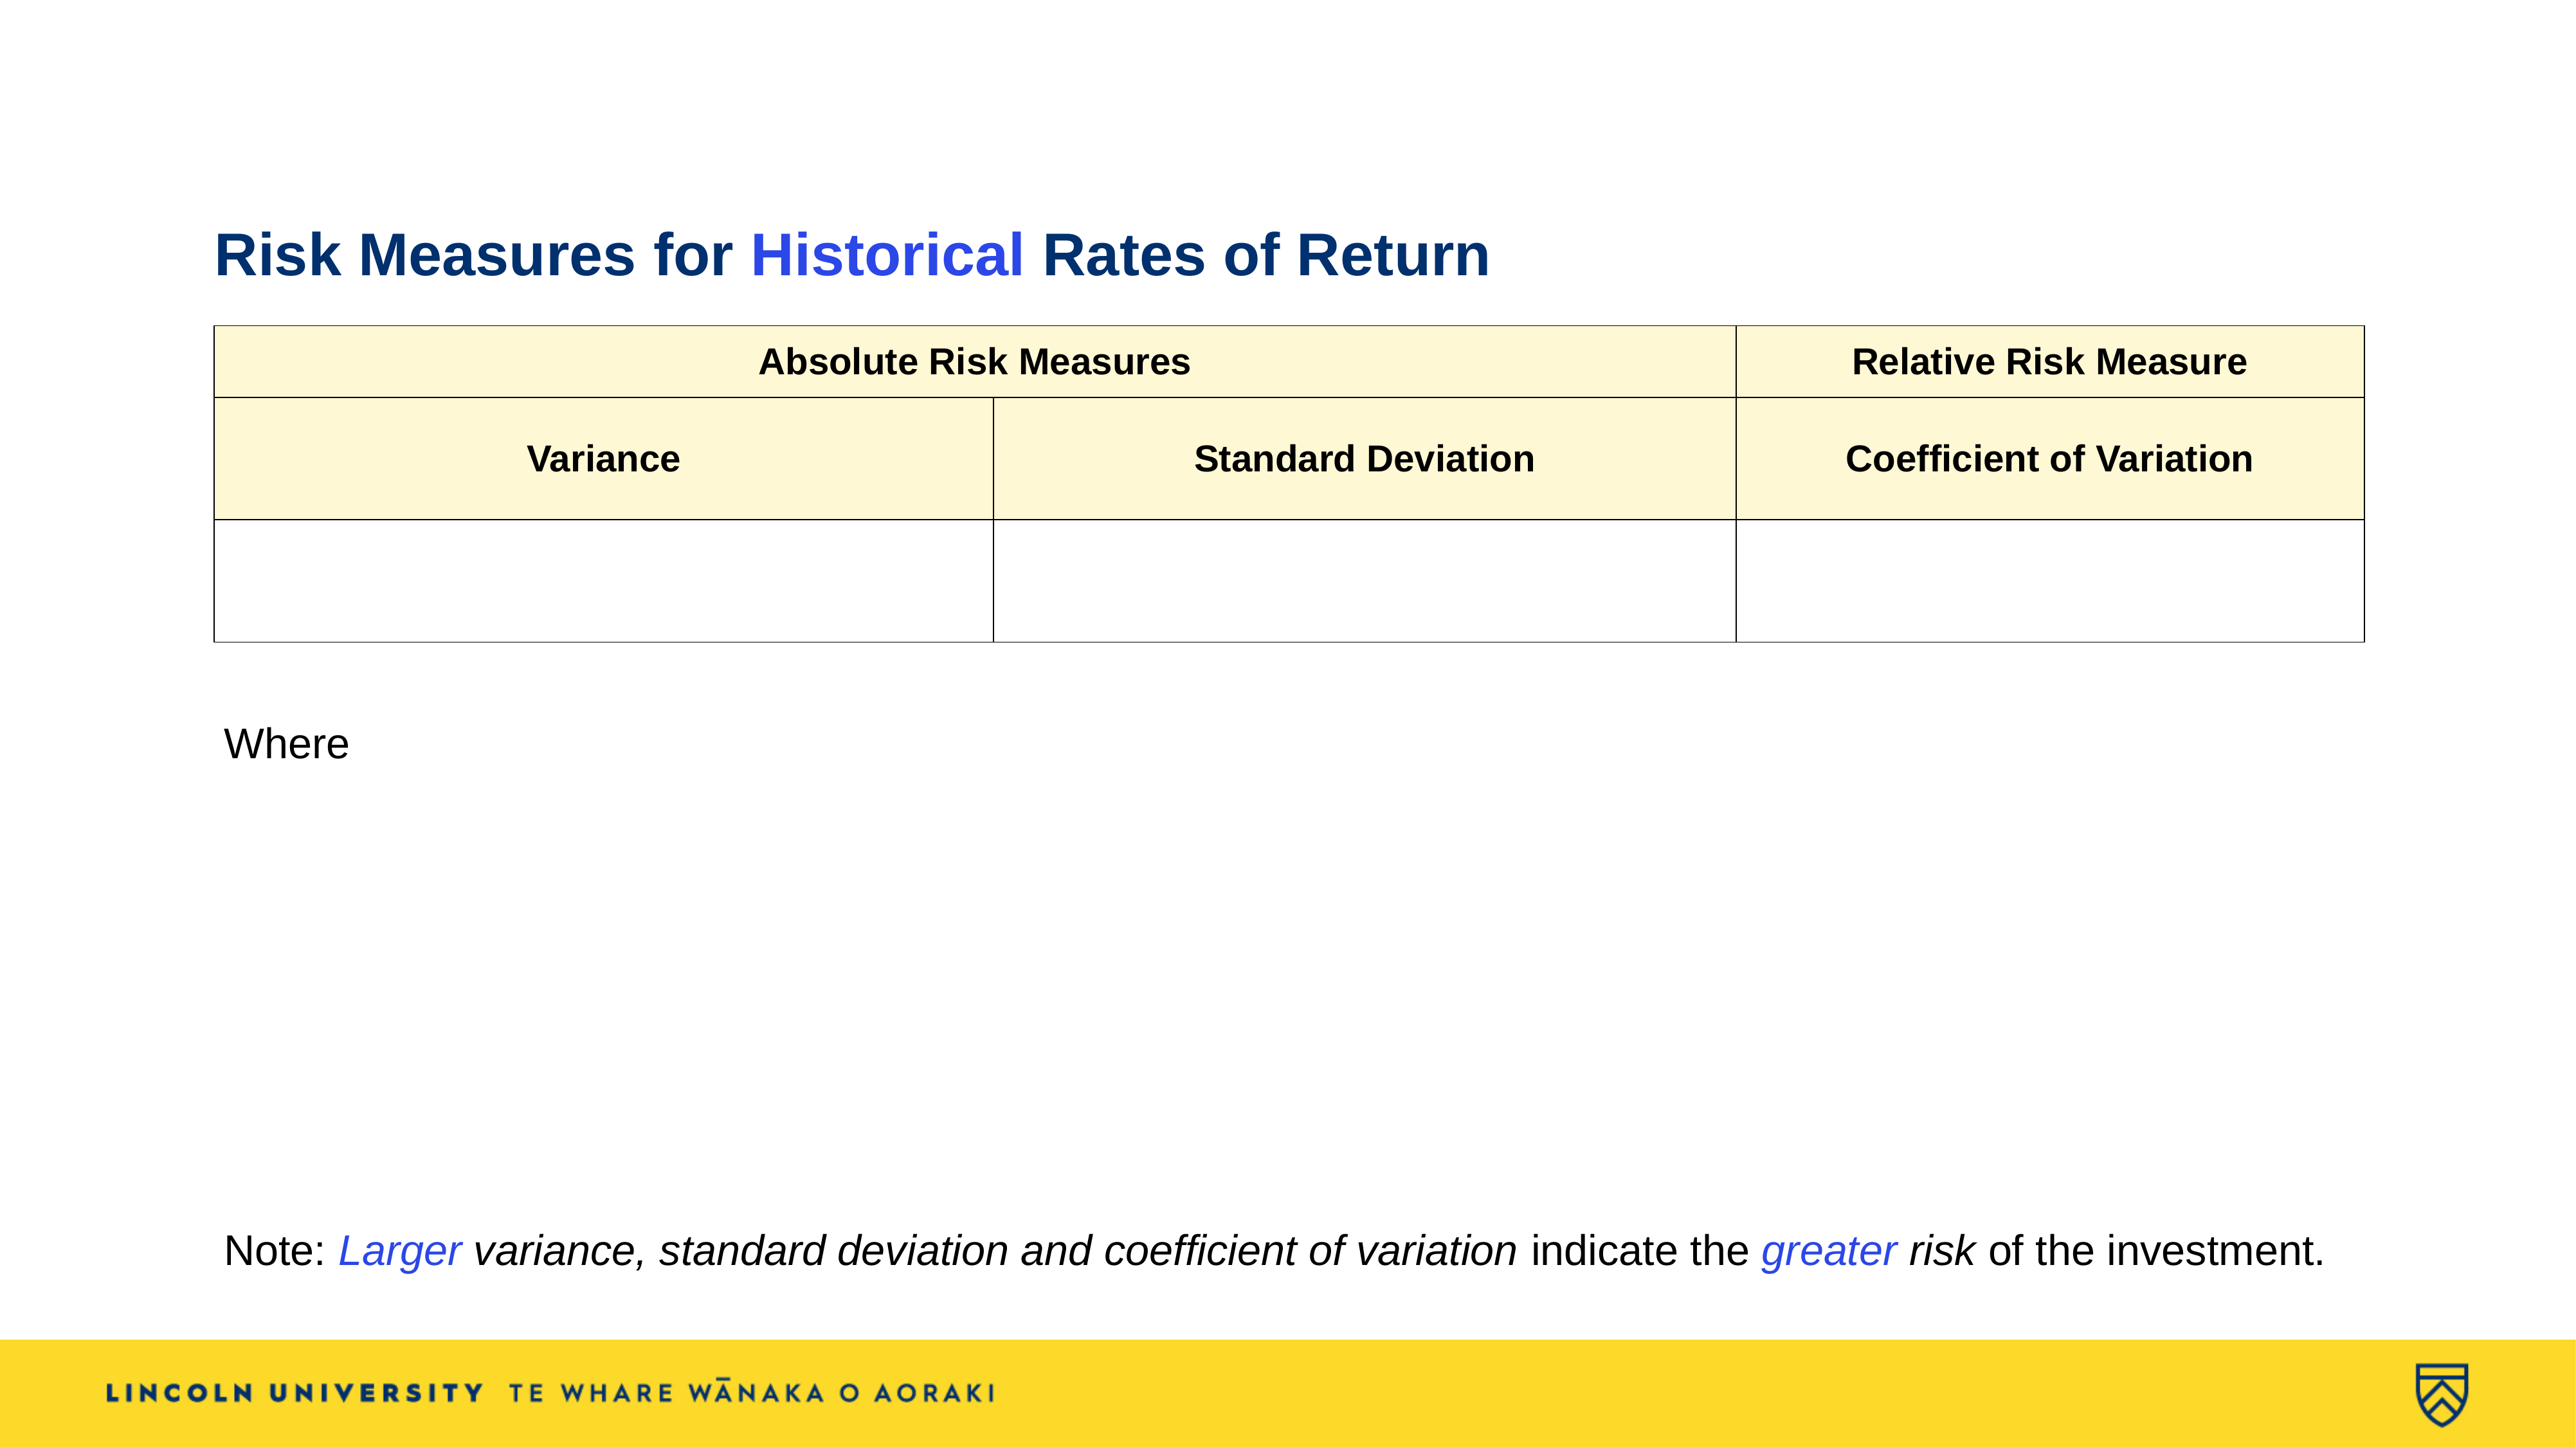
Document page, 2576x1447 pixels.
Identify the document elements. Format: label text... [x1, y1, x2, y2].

title Risk Measures for Historical Rates of Return [214, 214, 2294, 325]
picture [0, 1340, 2576, 1447]
